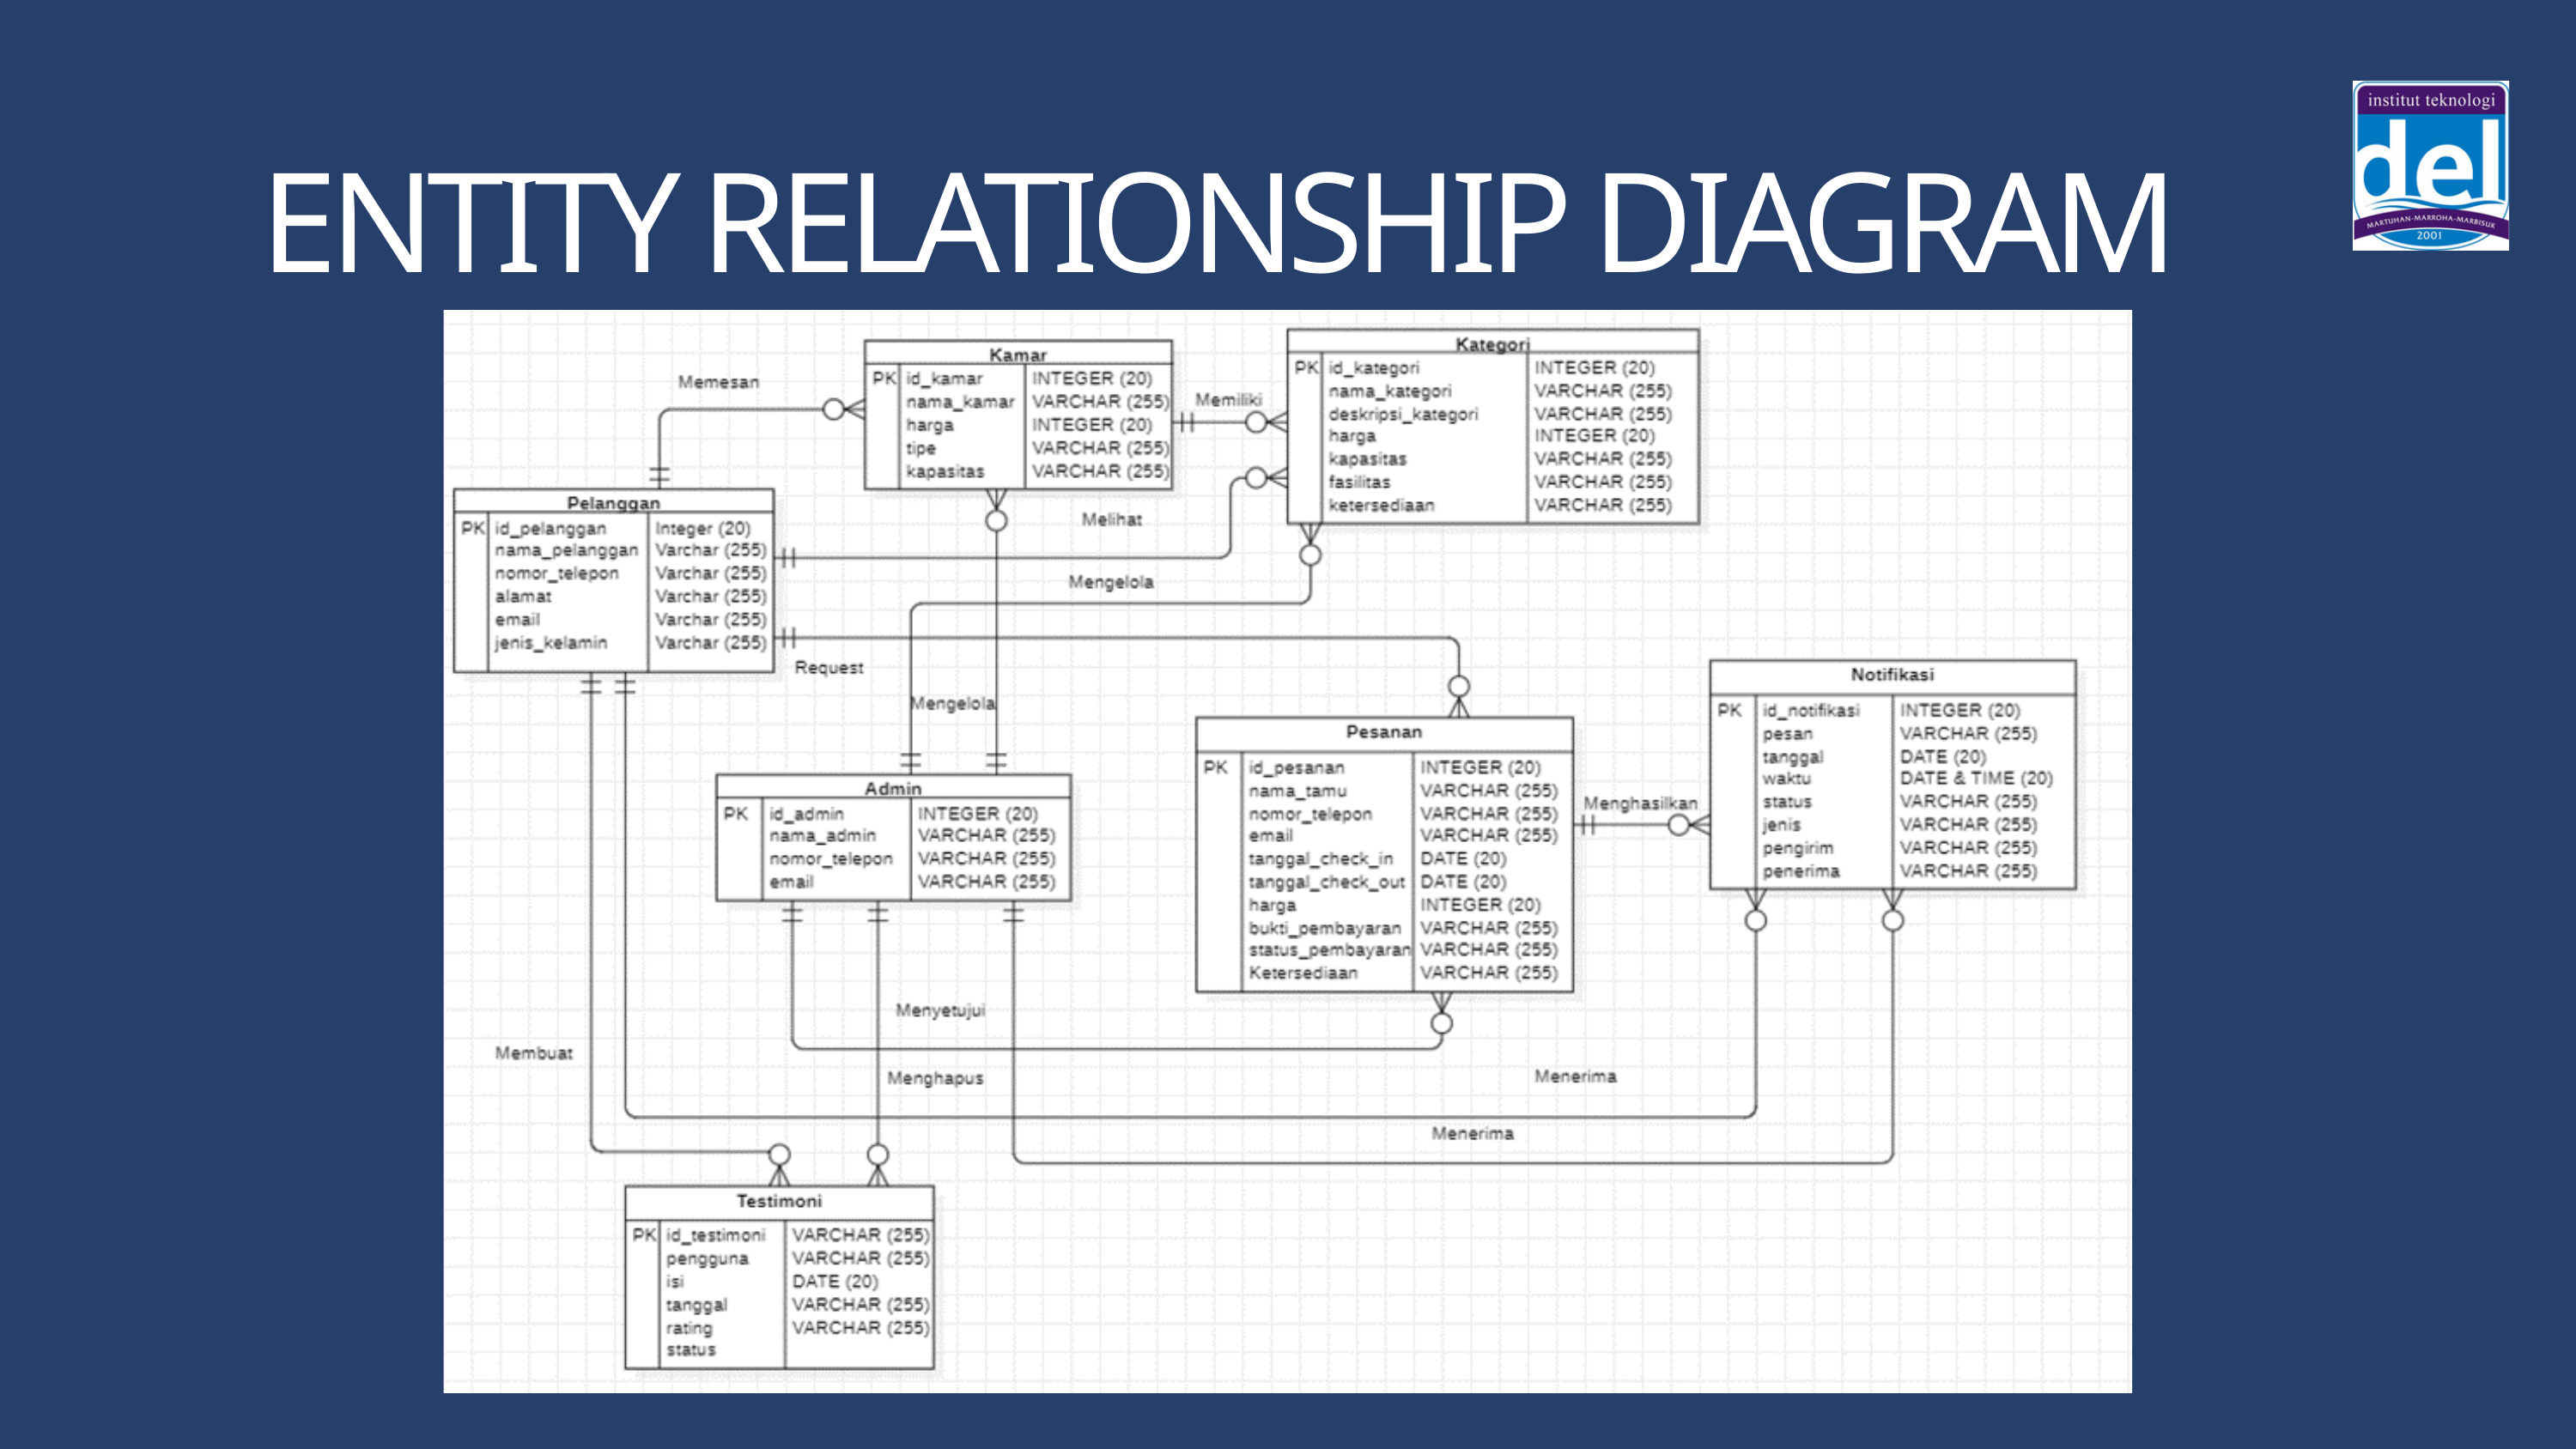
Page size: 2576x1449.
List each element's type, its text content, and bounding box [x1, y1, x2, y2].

text_box ENTITY RELATIONSHIP DIAGRAM [0, 173, 2440, 301]
text_box [443, 310, 2133, 1393]
text_box [2353, 81, 2510, 251]
